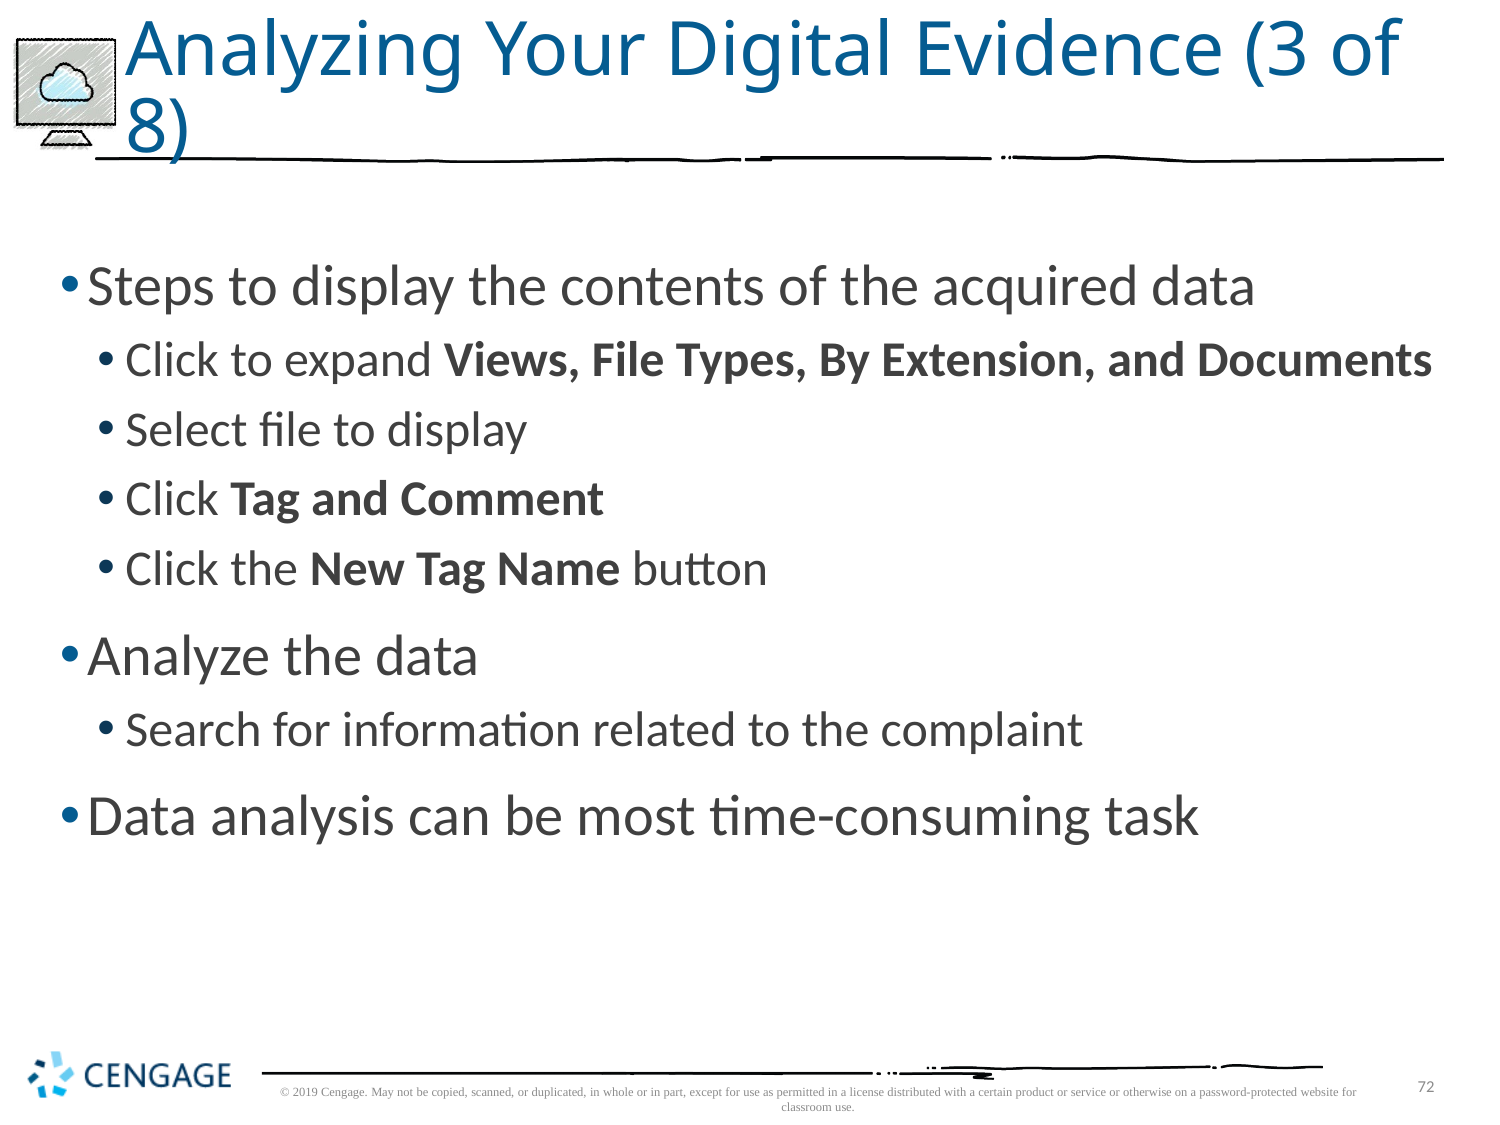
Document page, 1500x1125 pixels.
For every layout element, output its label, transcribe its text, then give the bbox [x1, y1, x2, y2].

title Analyzing Your Digital Evidence (3 of 8) [125, 52, 1442, 130]
picture [12, 36, 117, 151]
picture [7, 1037, 244, 1111]
list Steps to display the contents of the acquired data Click to expand Views, File Types, By Extension, and Documents Select file to display Click Tag and Comment Click the New Tag Name button Analyze the data Search for information related to the complaint Data analysis can be most time-consuming task [59, 252, 1441, 856]
picture [261, 1064, 1323, 1079]
footer © 2019 Cengage. May not be copied, scanned, or duplicated, in whole or in part, except for use as permitted in a license distributed with a certain product or service or otherwise on a password-protected website for classroom use. [261, 1079, 1375, 1120]
picture [95, 155, 1444, 163]
